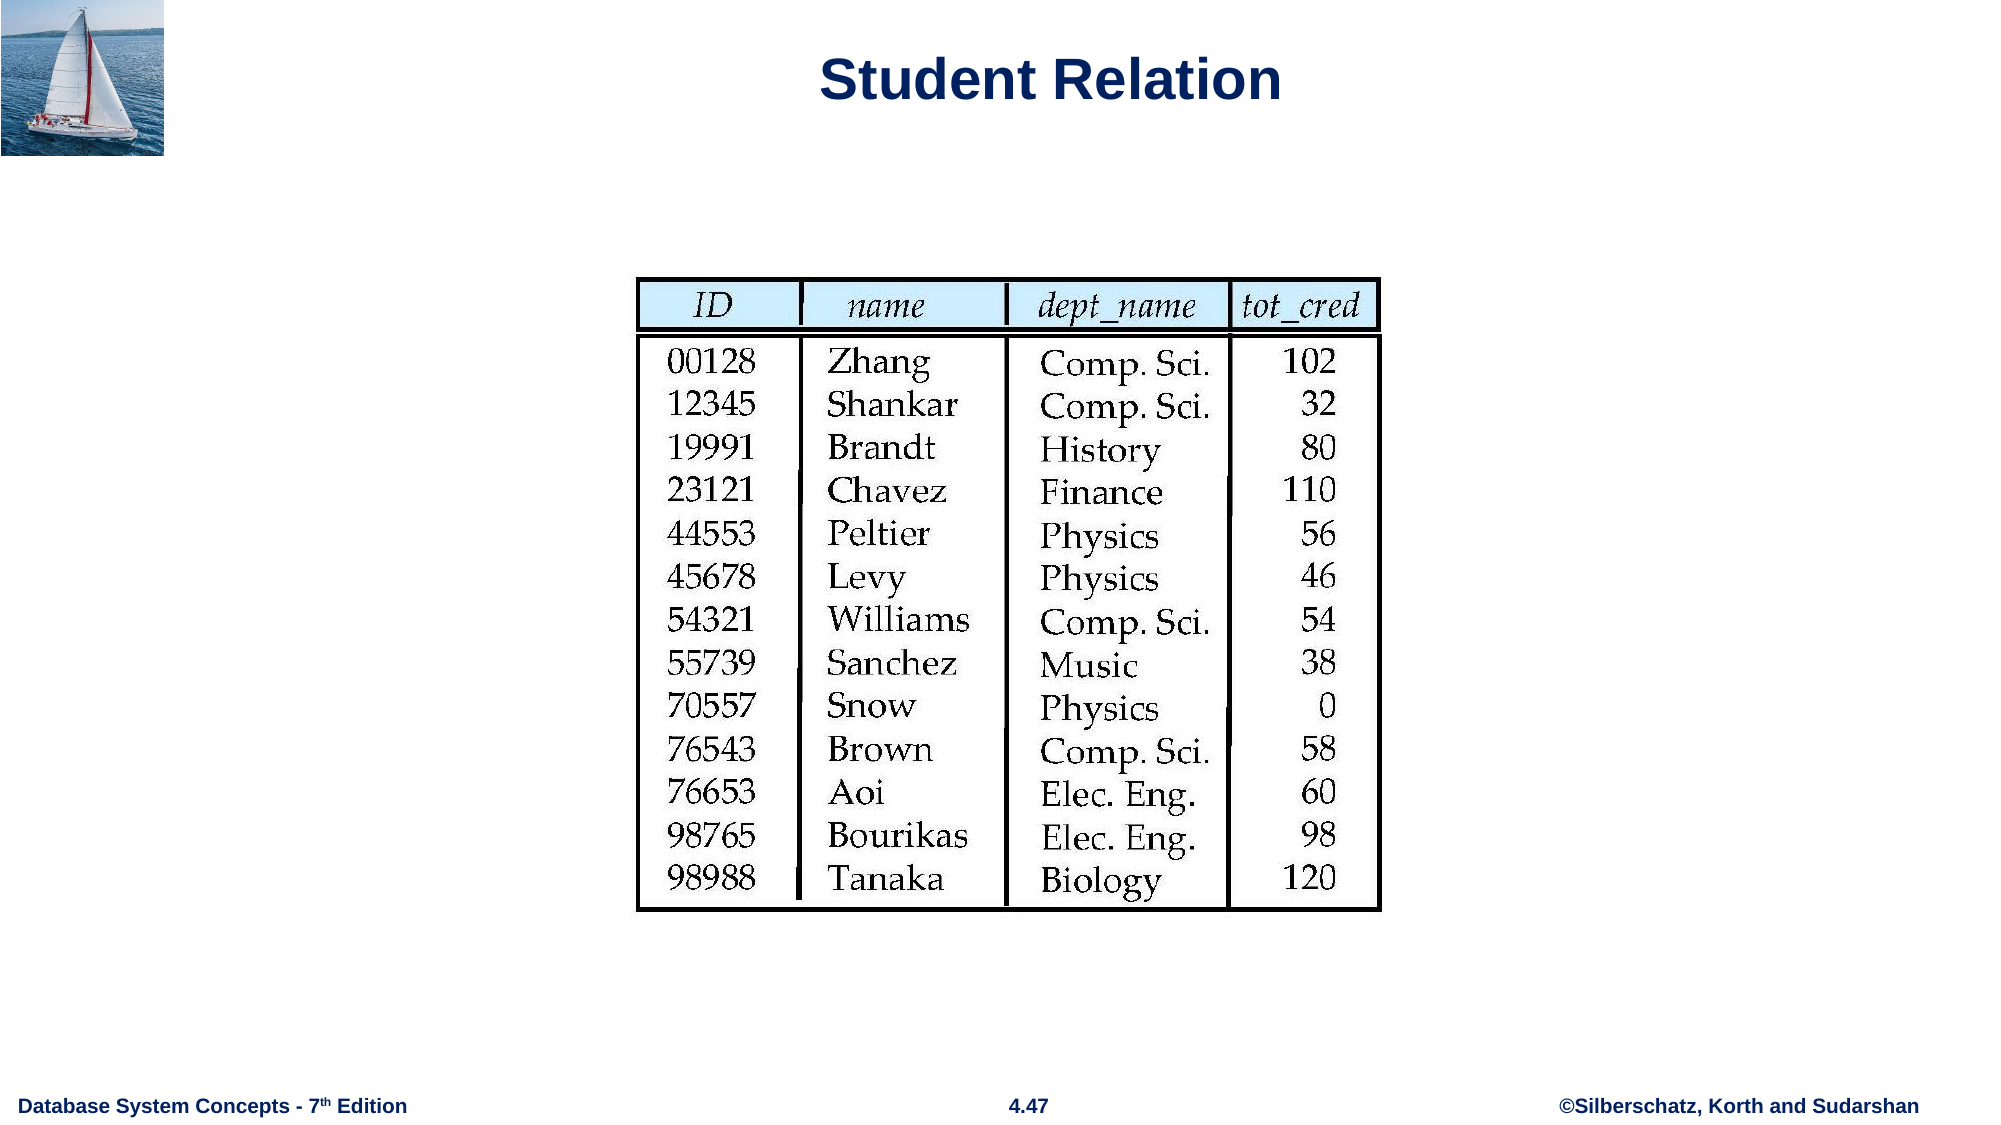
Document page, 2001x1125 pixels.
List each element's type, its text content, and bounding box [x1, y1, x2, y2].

title Student Relation [167, 18, 1935, 120]
picture [1, 0, 164, 156]
picture [625, 260, 1385, 937]
